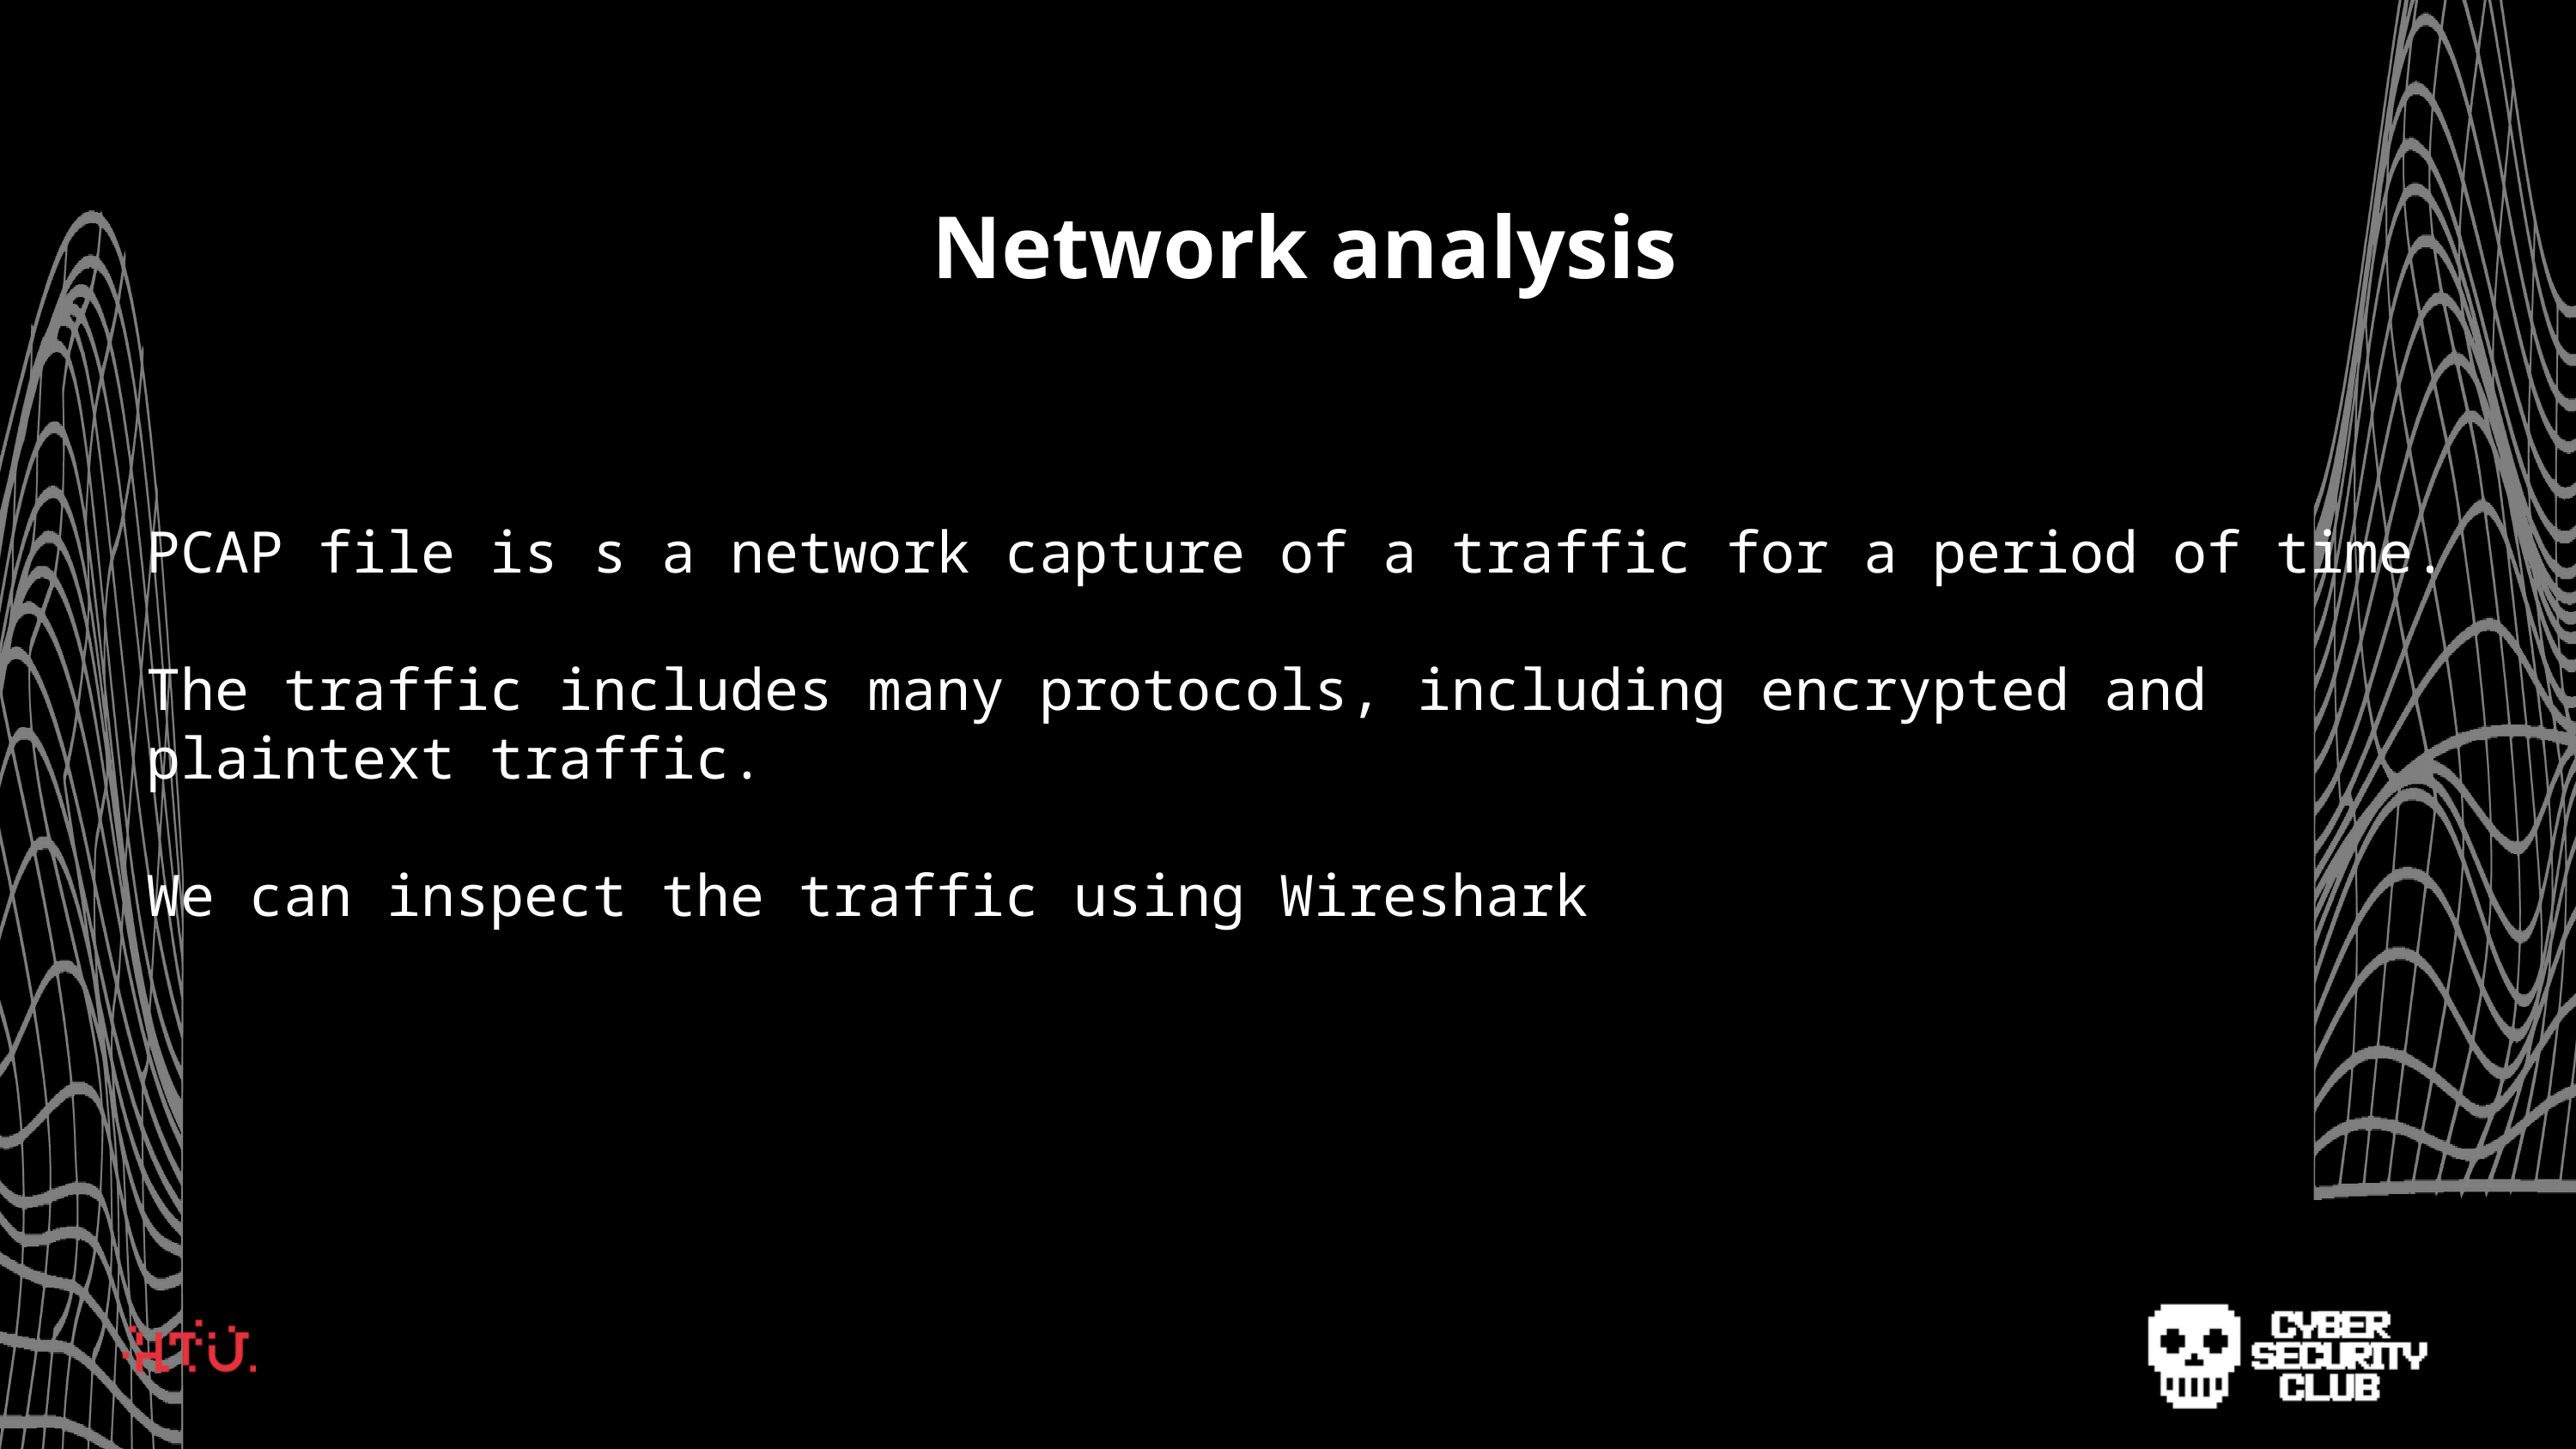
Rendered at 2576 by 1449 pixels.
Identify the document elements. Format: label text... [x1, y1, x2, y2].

text_box [2313, 0, 2576, 1200]
text_box Network analysis [289, 186, 2320, 303]
text_box PCAP file is s a network capture of a traffic for a period of time. The traffic includes many protocols, including encrypted and plaintext traffic. We can inspect the traffic using Wireshark [133, 509, 2476, 935]
text_box [122, 1279, 257, 1414]
text_box [2140, 1296, 2432, 1414]
text_box [0, 144, 184, 1449]
